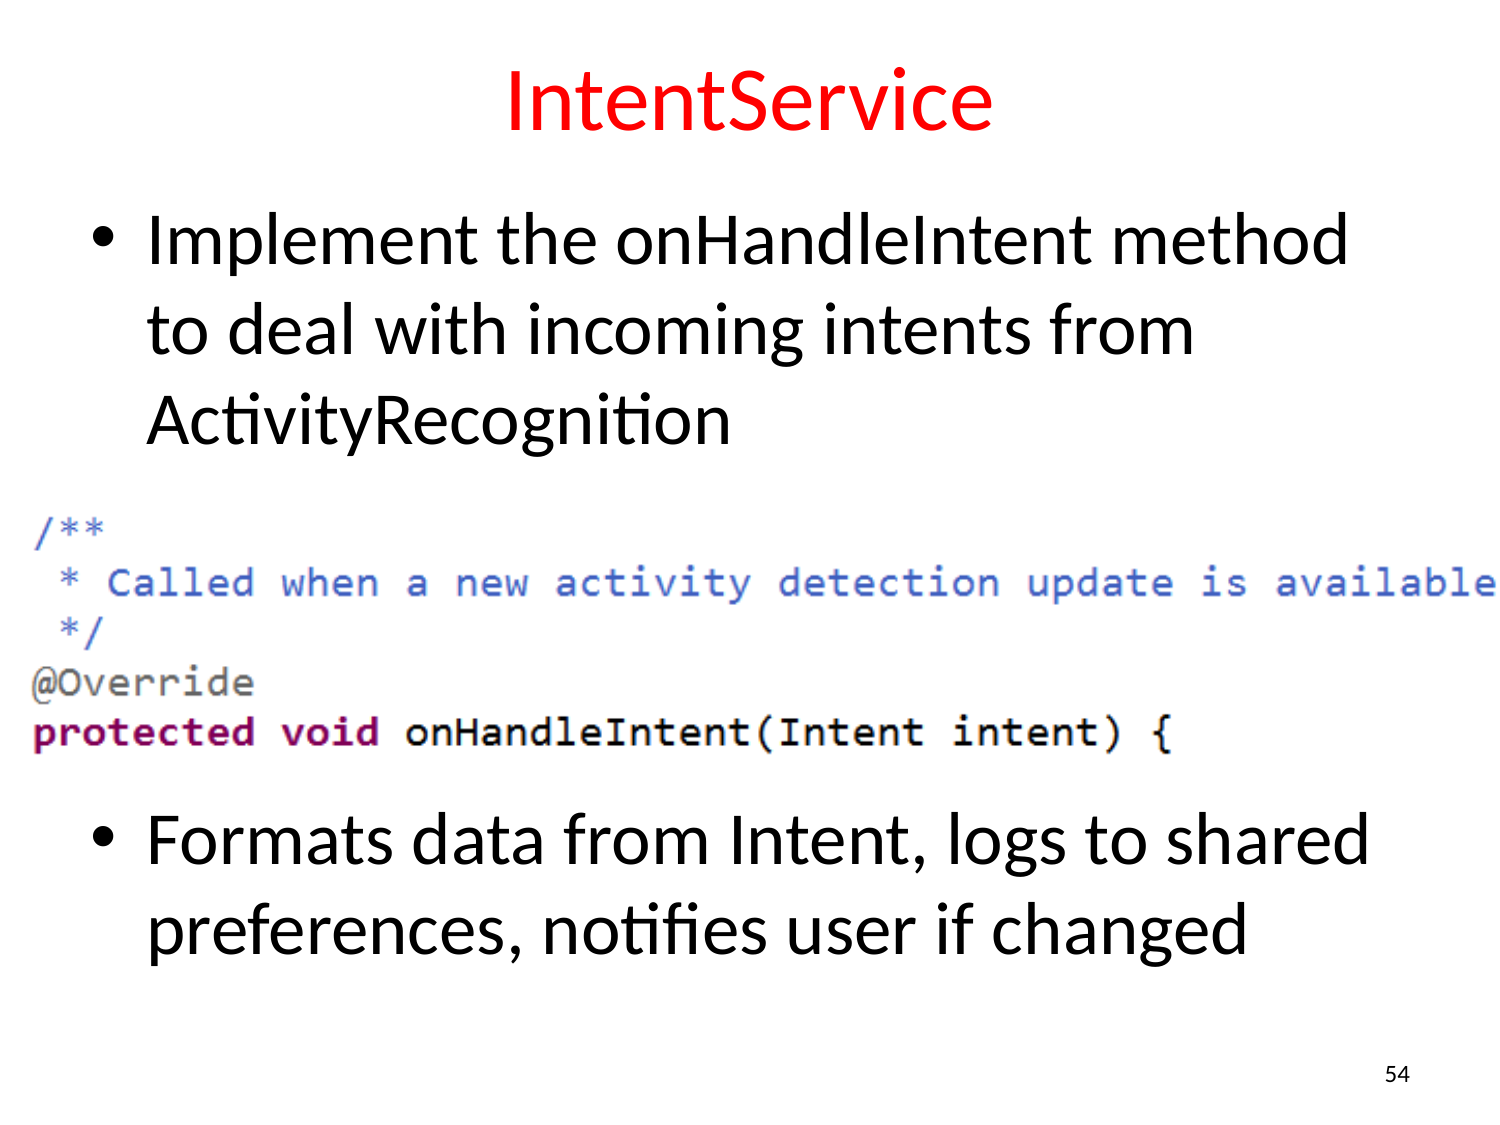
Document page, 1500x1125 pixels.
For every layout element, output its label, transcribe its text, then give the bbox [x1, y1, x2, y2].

list Implement the onHandleIntent method to deal with incoming intents from ActivityRecognition Formats data from Intent, logs to shared preferences, notifies user if changed [75, 182, 1425, 498]
list Implement the onHandleIntent method to deal with incoming intents from ActivityRecognition Formats data from Intent, logs to shared preferences, notifies user if changed [75, 810, 1425, 1038]
title IntentService [75, 0, 1425, 182]
slide_number 54 [1074, 1042, 1425, 1103]
picture [12, 499, 1500, 801]
